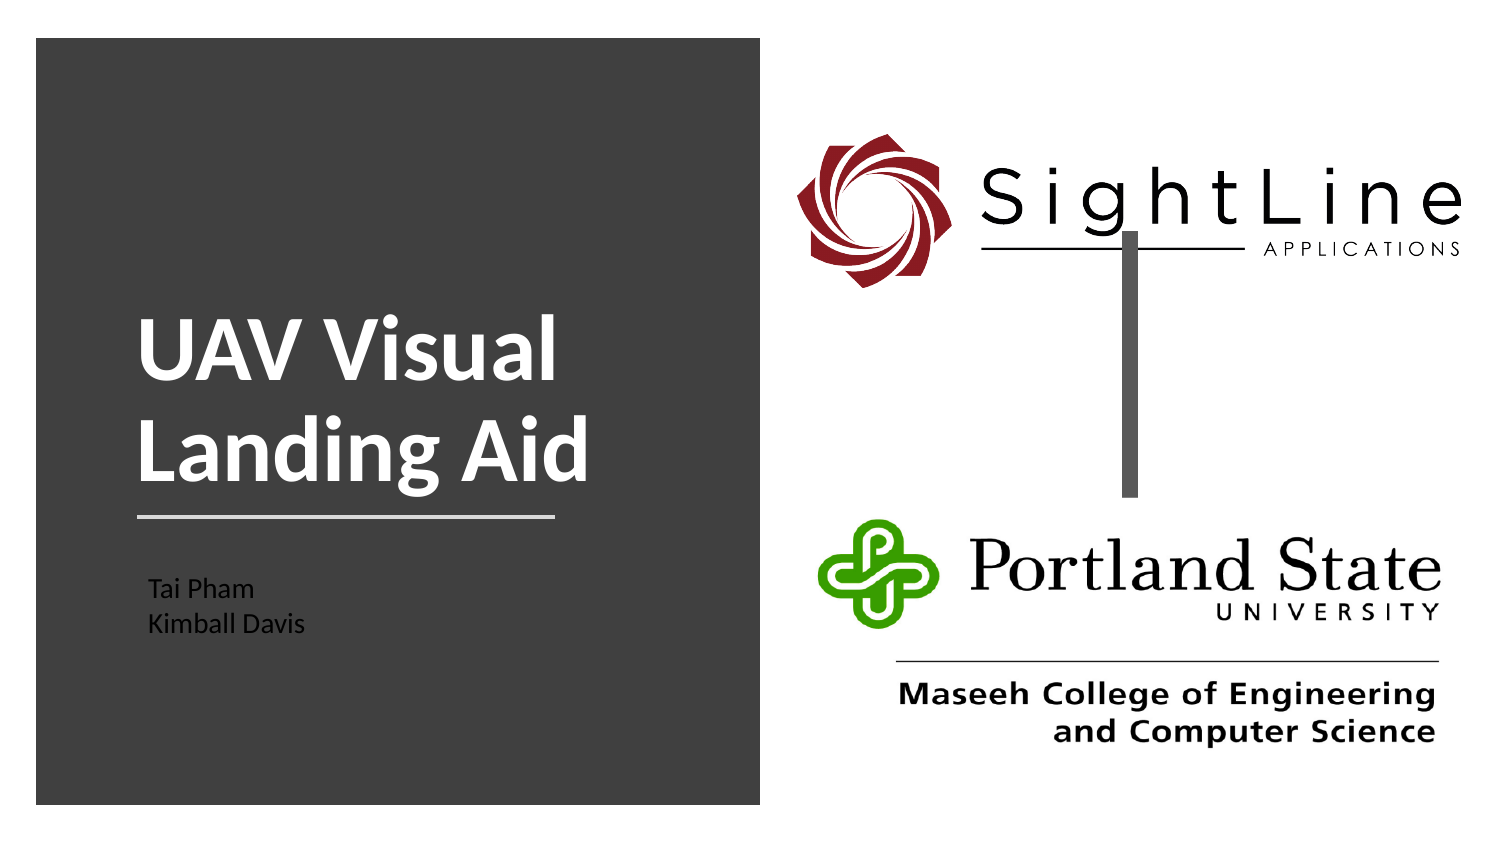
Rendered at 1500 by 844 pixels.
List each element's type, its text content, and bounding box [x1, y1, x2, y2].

text_box Tai Pham Kimball Davis [137, 564, 378, 644]
picture [796, 497, 1461, 770]
picture [796, 134, 1461, 288]
text_box [46, 48, 750, 796]
text_box UAV Visual Landing Aid [125, 129, 674, 507]
